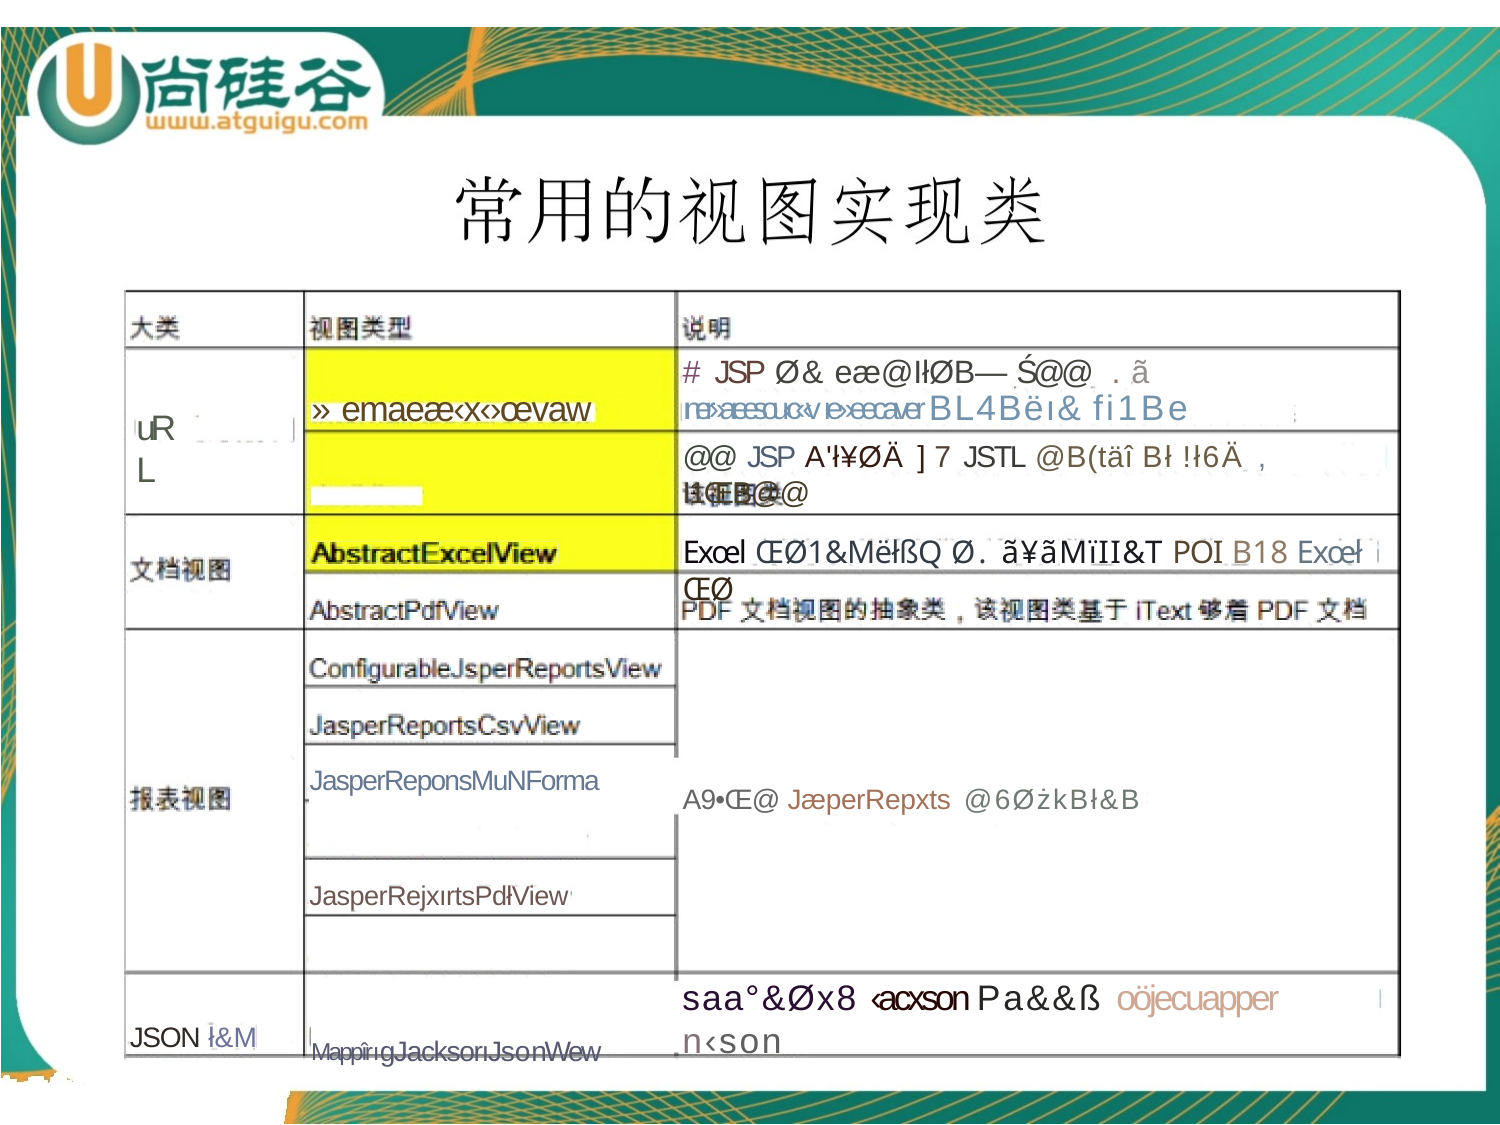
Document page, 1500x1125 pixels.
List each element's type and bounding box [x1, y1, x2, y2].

text_box [1, 27, 1500, 1124]
